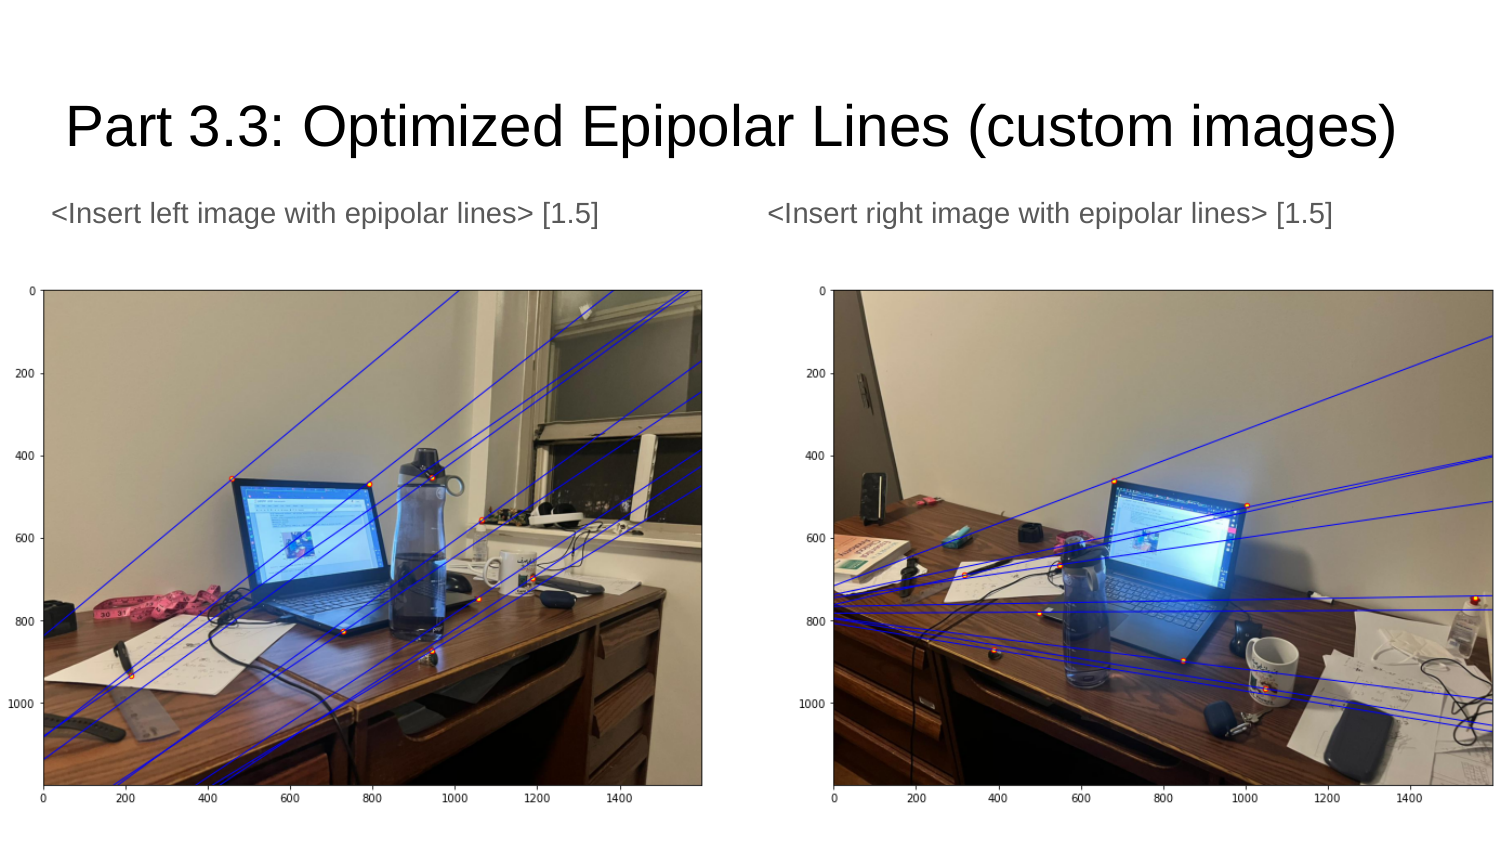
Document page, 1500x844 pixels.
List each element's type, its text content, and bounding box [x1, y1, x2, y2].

picture [0, 279, 1500, 812]
text_box <Insert right image with epipolar lines> [1.5] [767, 189, 1449, 277]
text_box Part 3.3: Optimized Epipolar Lines (custom images) [51, 72, 1449, 167]
text_box <Insert left image with epipolar lines> [1.5] [51, 189, 733, 277]
